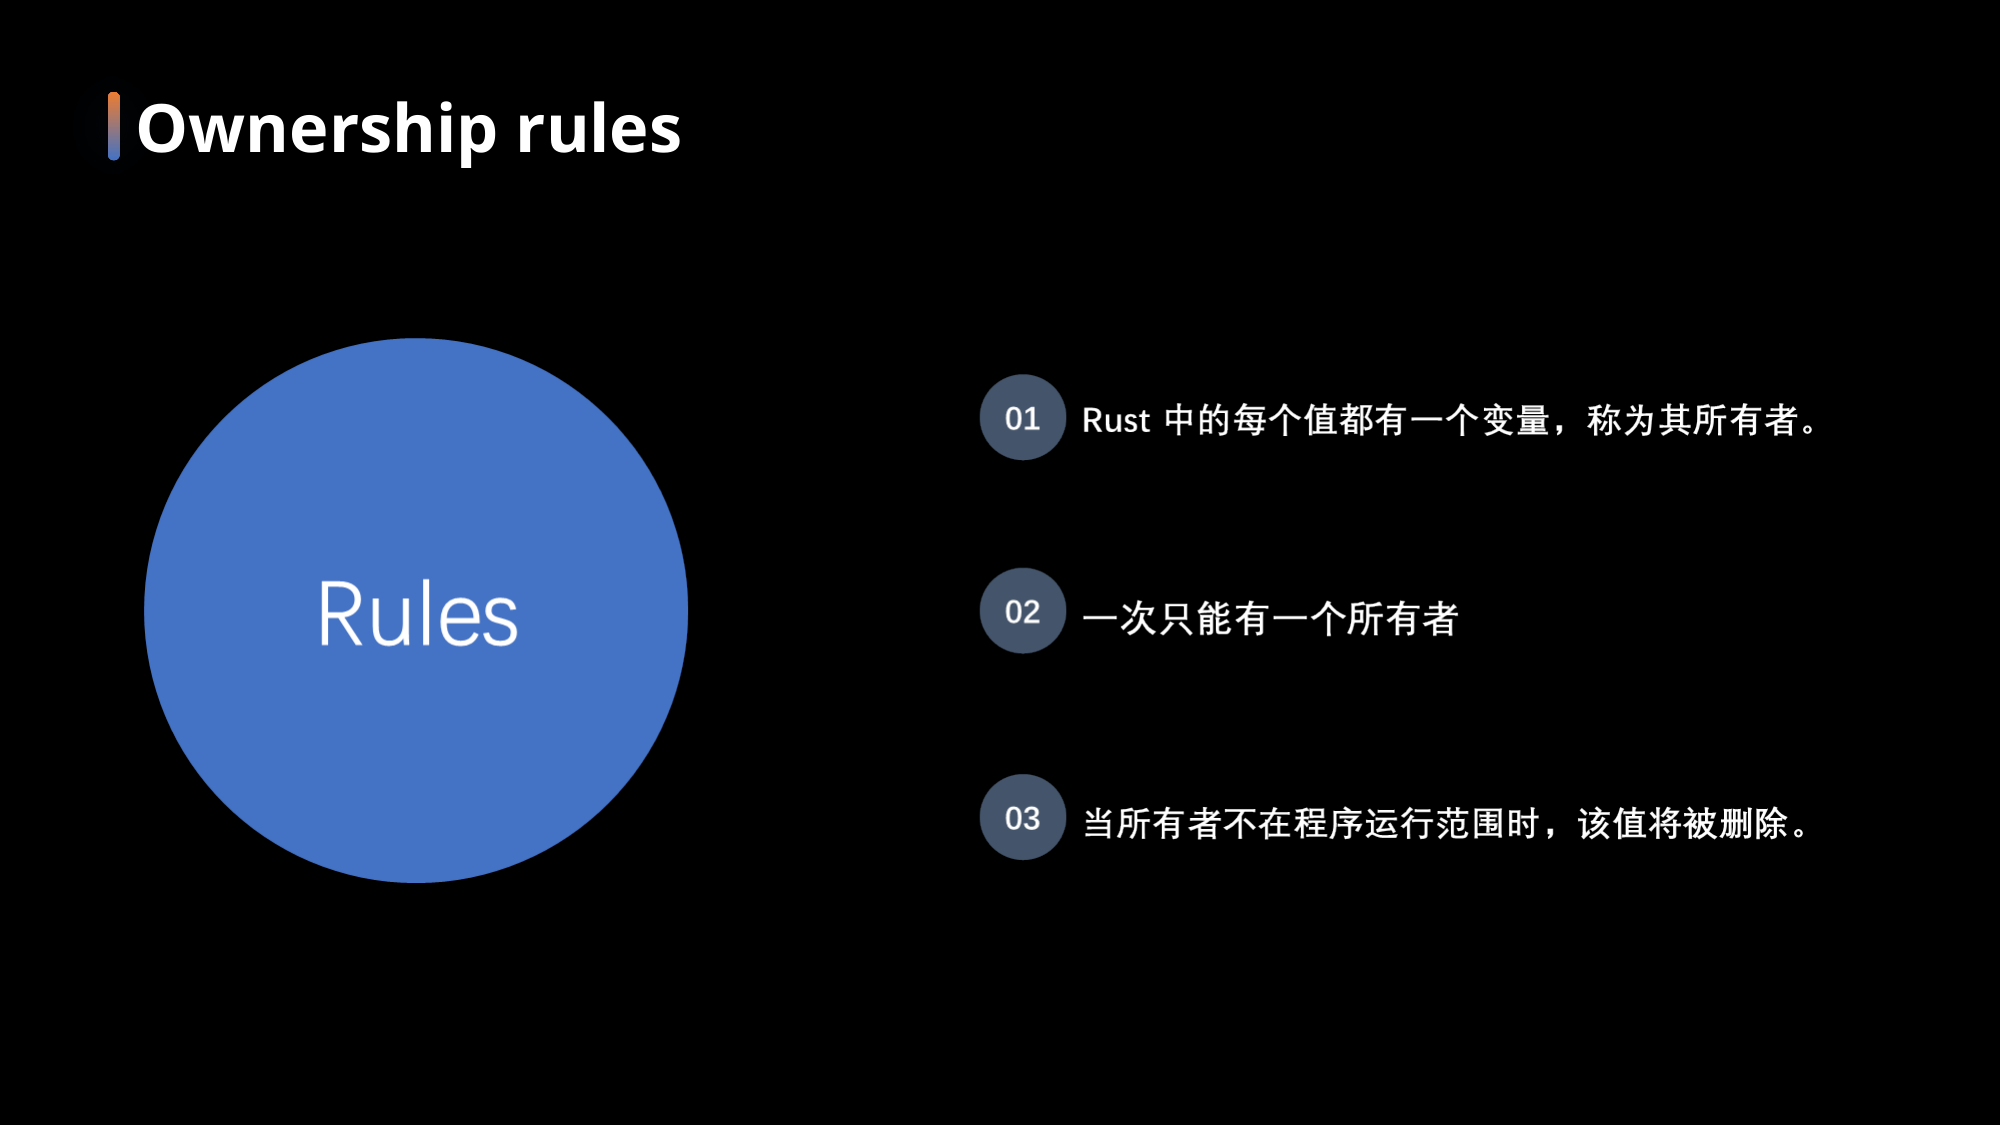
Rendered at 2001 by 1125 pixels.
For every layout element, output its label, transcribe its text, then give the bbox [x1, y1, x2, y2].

picture [144, 338, 1856, 883]
text_box Ownership rules [135, 86, 946, 167]
text_box [107, 90, 121, 162]
